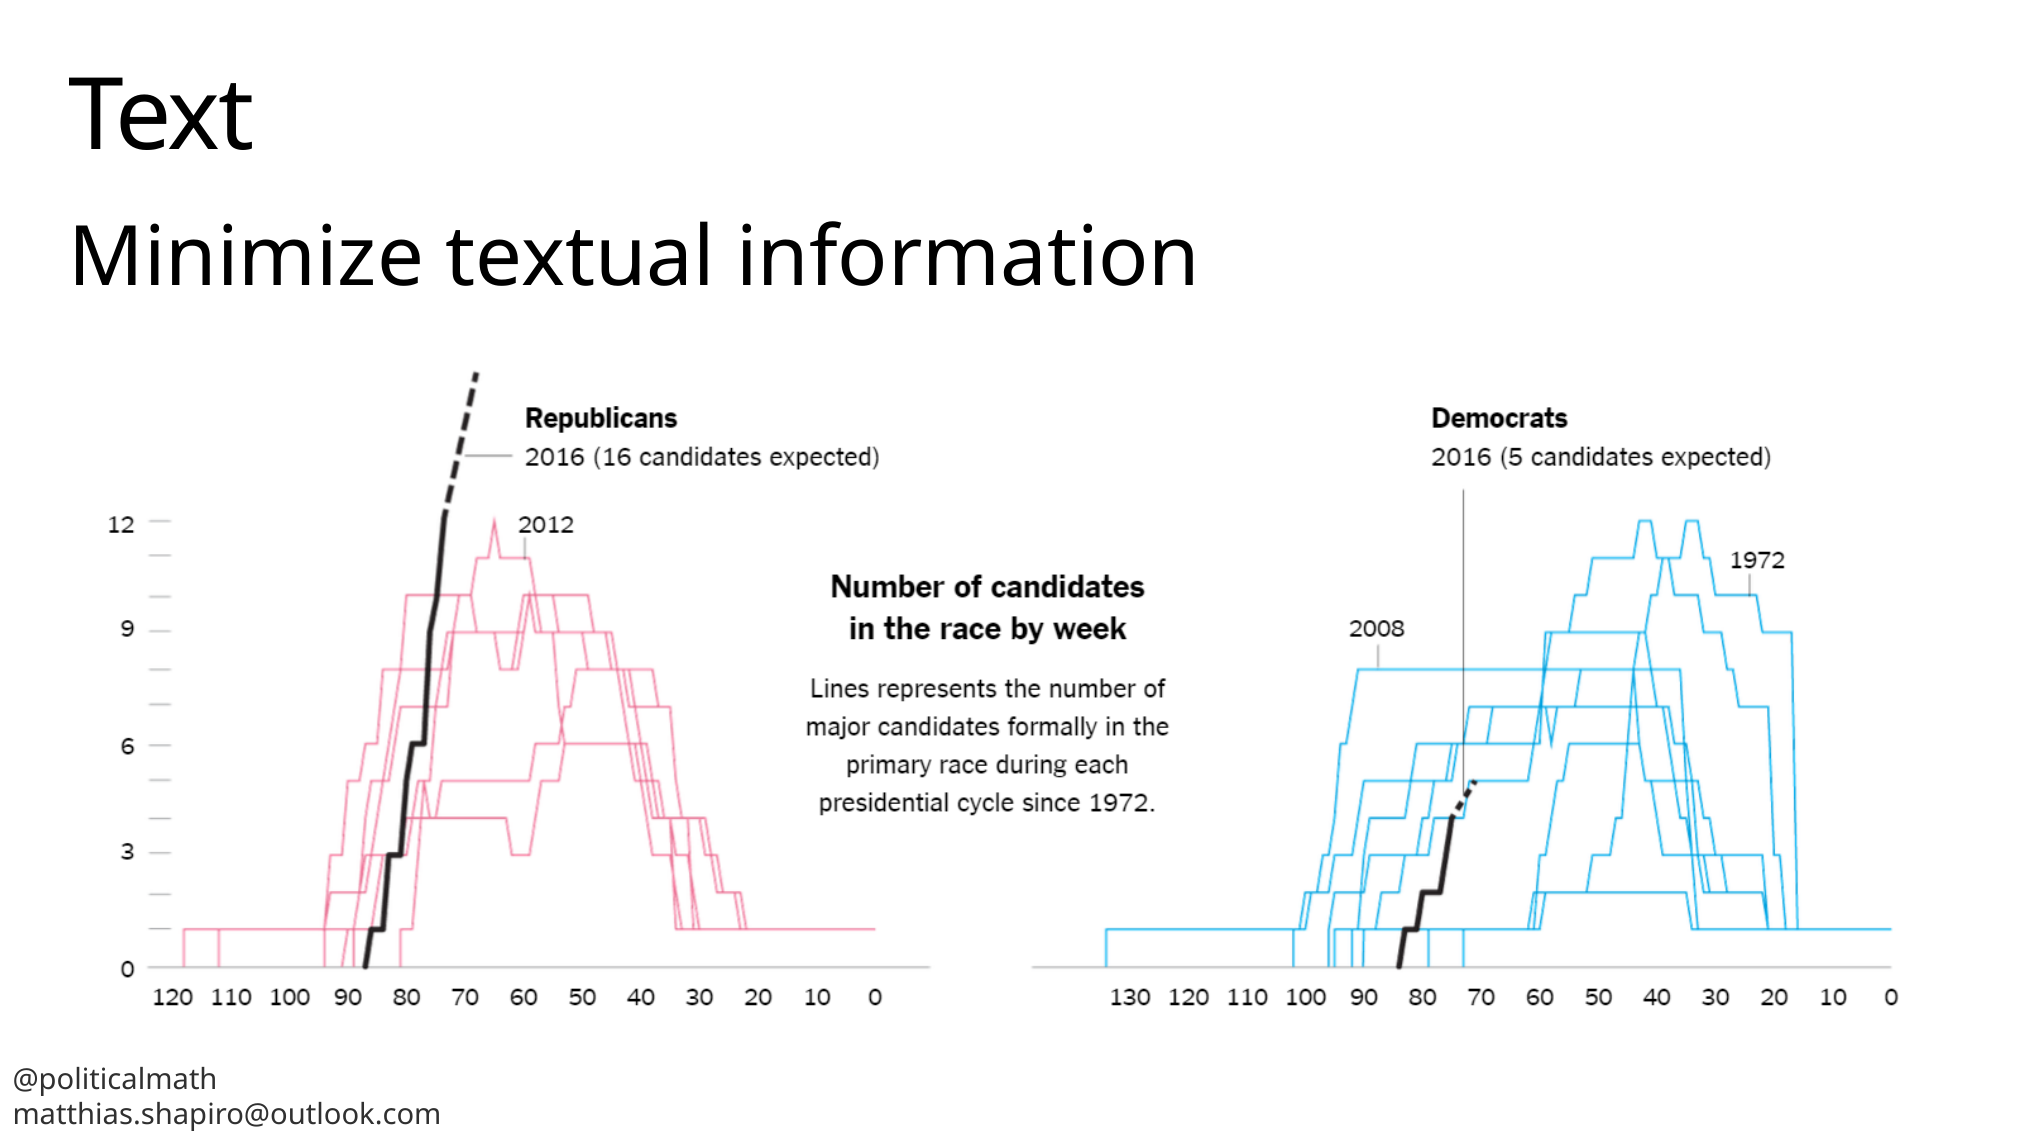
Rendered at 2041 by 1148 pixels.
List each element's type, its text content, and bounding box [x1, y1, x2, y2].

list Minimize textual information [45, 199, 1996, 321]
title Text [45, 48, 1996, 199]
picture [69, 348, 1910, 1037]
